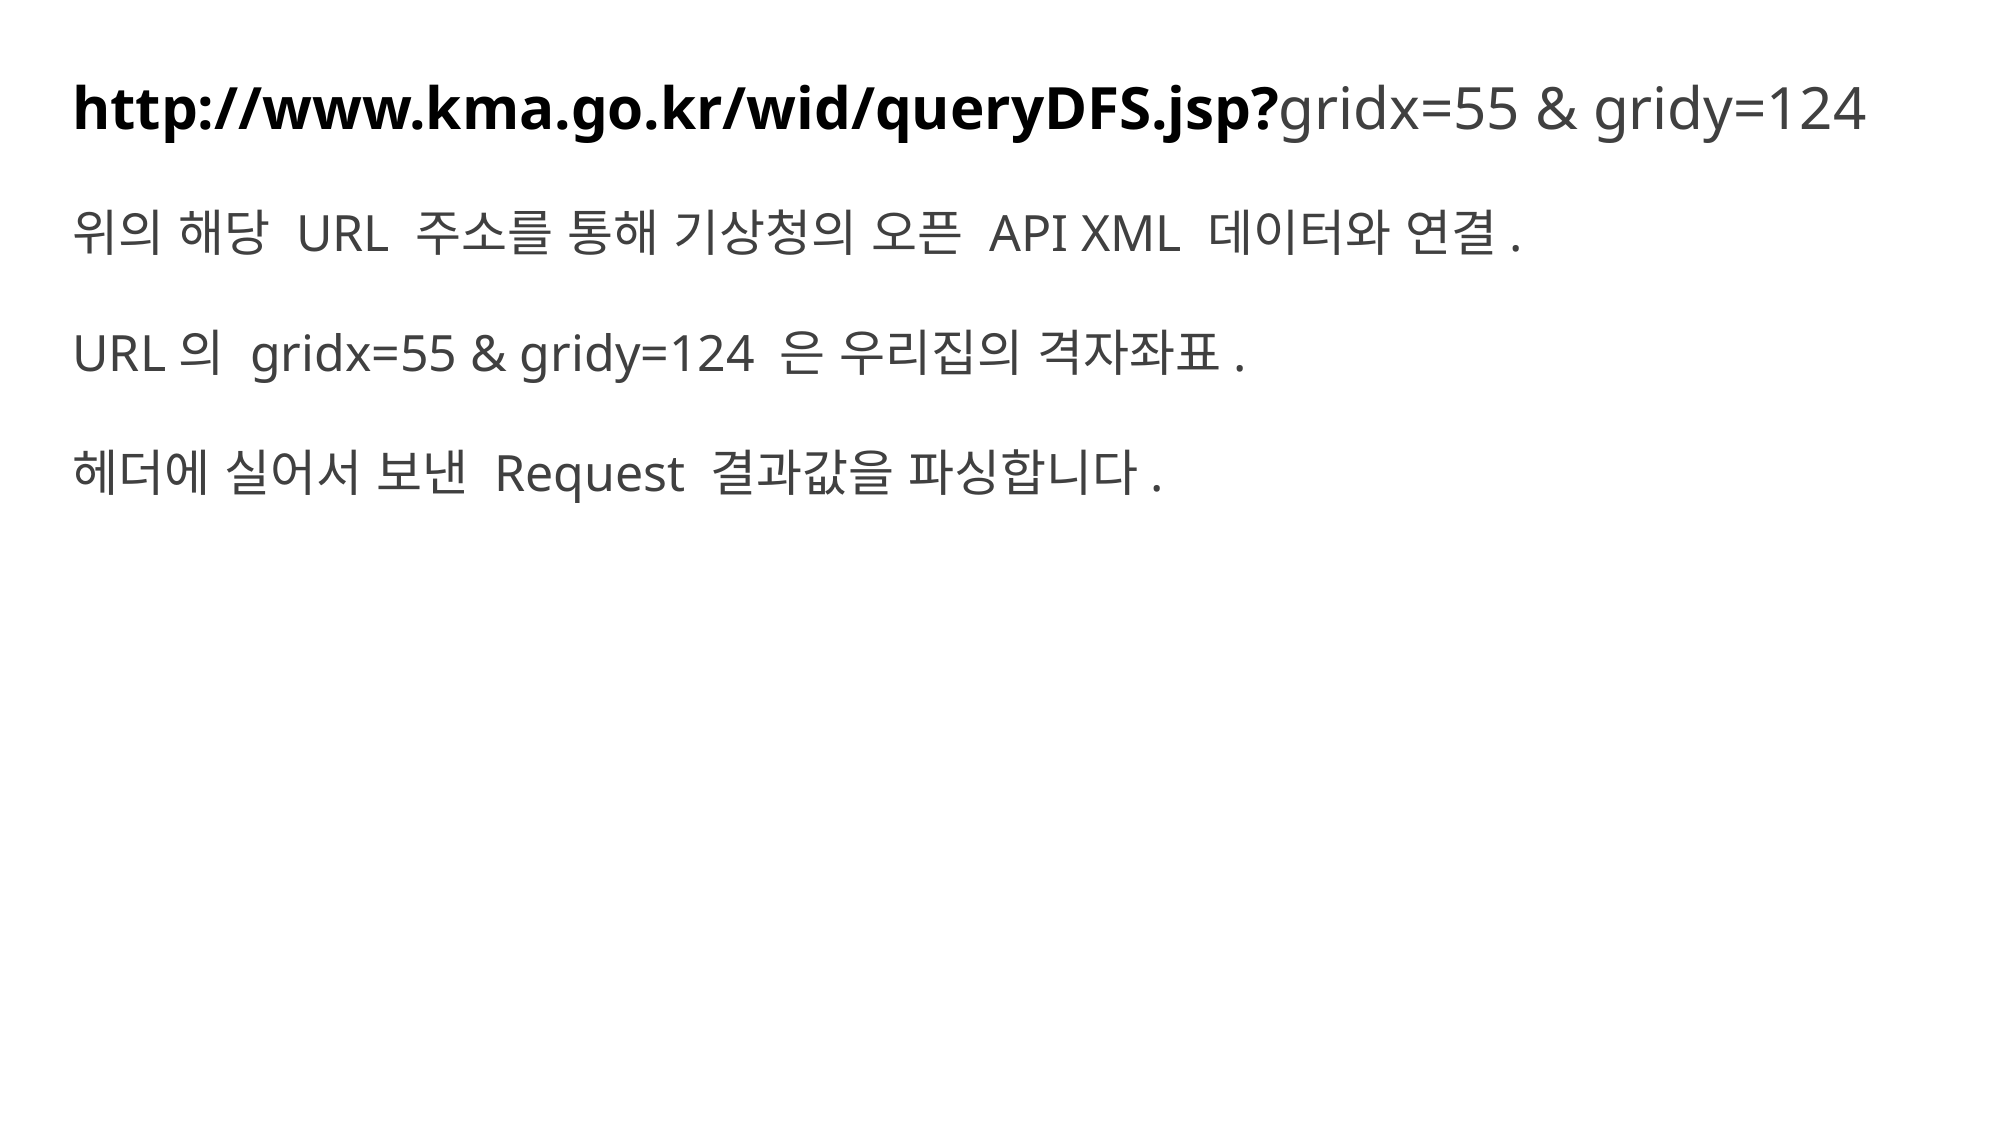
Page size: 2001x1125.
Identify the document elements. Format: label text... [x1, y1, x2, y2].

text_box http://www.kma.go.kr/wid/queryDFS.jsp?gridx=55 & gridy=124 위의 해당 URL 주소를 통해 기상청의 오픈 API XML 데이터와 연결. URL의 gridx=55 & gridy=124 은 우리집의 격자좌표. 헤더에 실어서 보낸 Request 결과값을 파싱합니다. [57, 64, 1911, 569]
